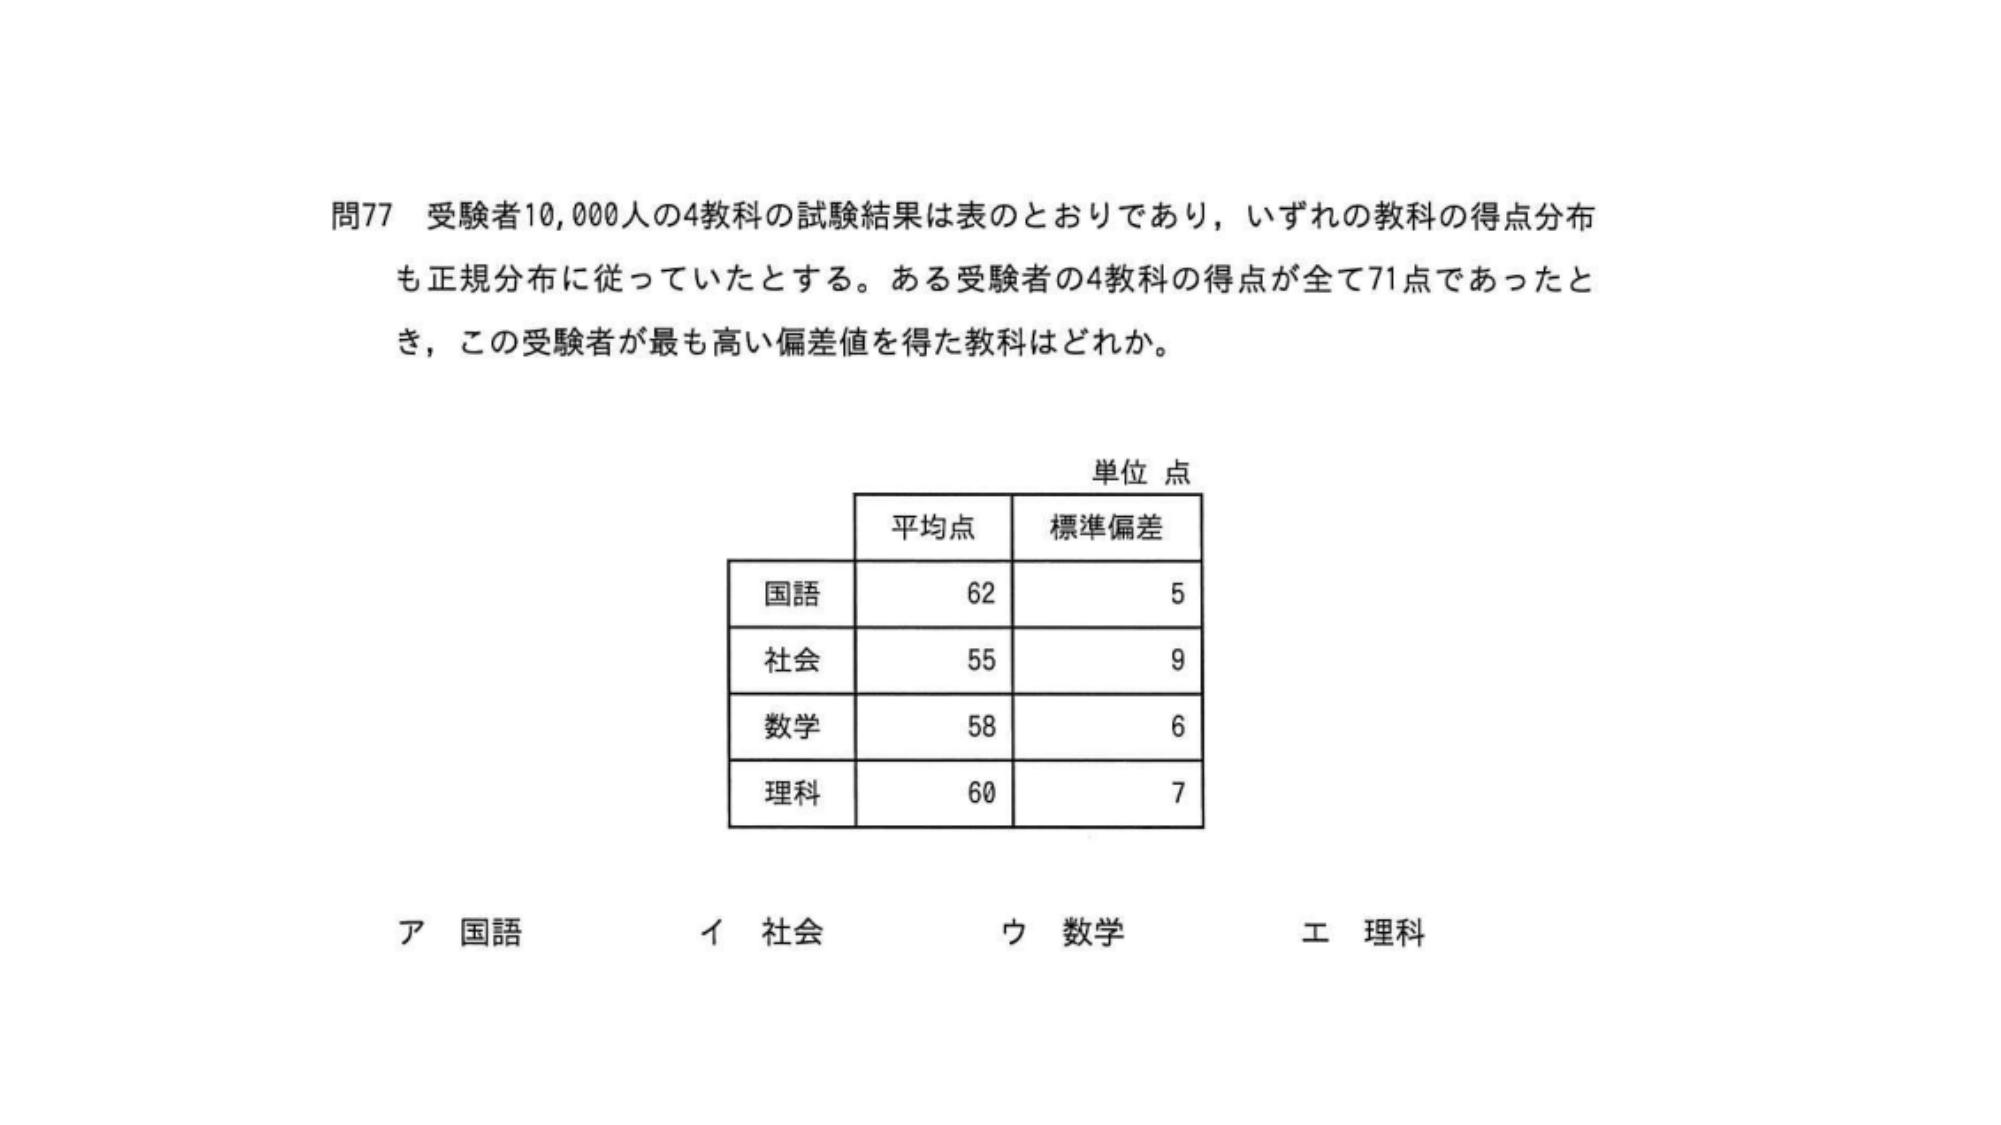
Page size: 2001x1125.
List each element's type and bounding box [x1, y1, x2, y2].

picture [307, 185, 1613, 971]
